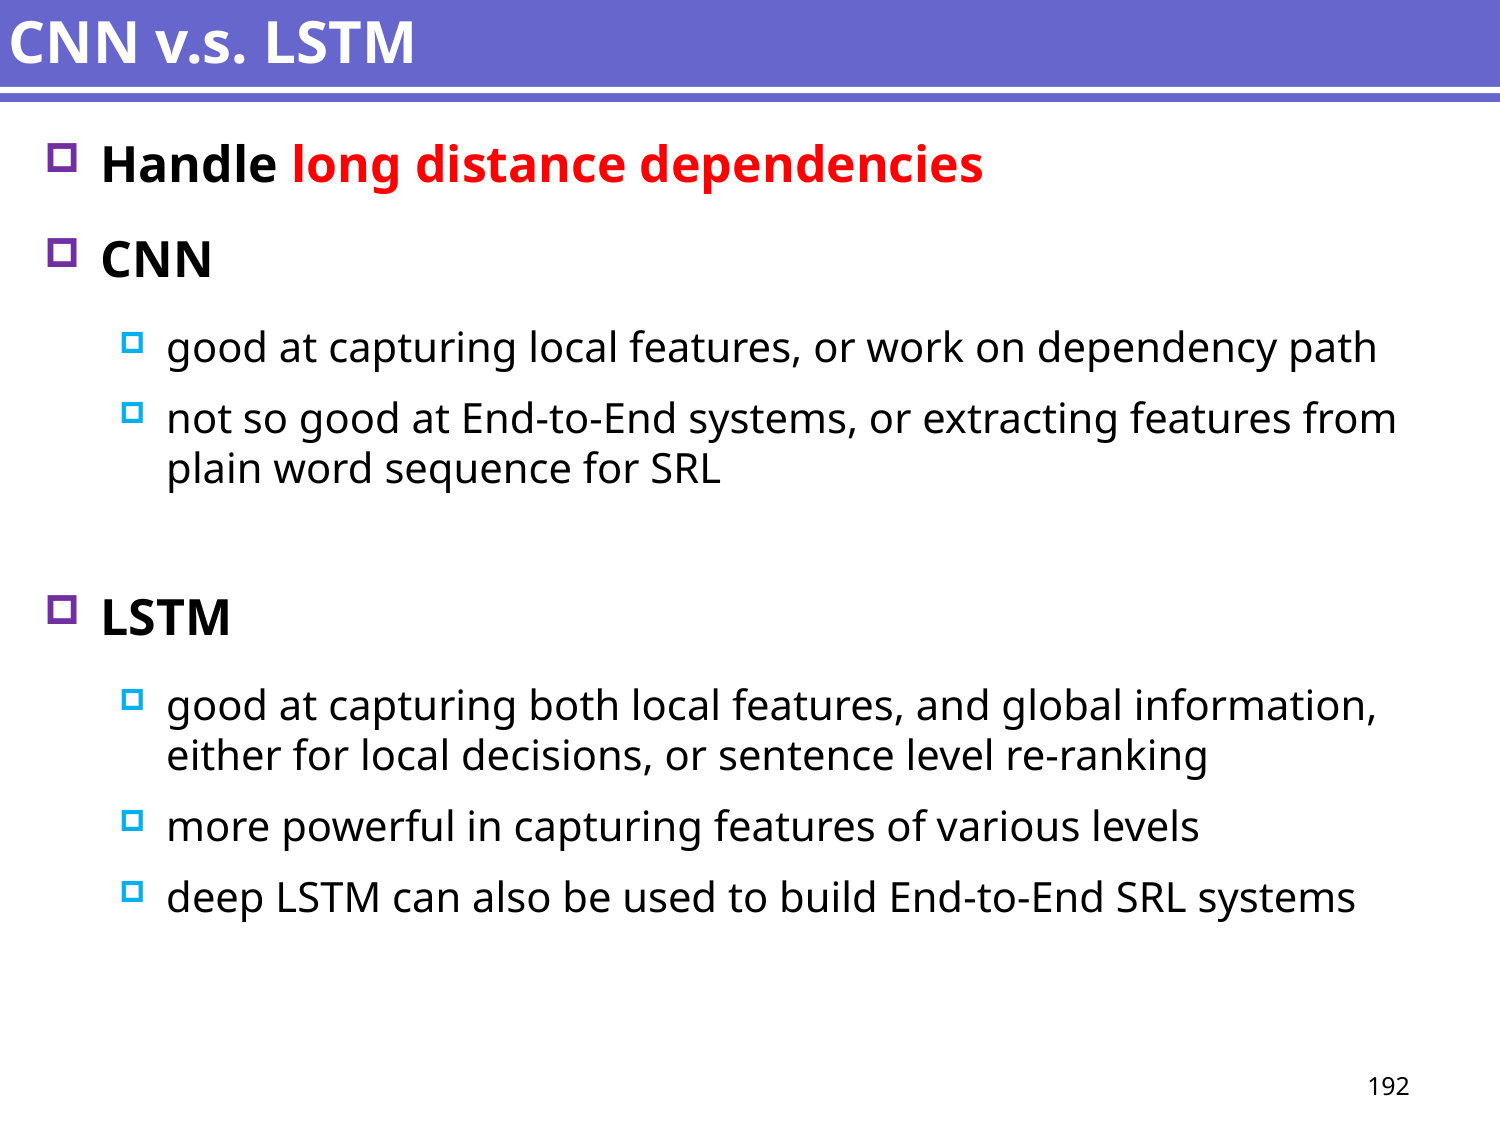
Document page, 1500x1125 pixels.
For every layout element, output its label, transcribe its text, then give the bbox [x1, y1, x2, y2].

title CNN v.s. LSTM [0, 7, 1309, 73]
slide_number 192 [1293, 1058, 1425, 1112]
list Handle long distance dependencies CNN good at capturing local features, or work on dependency path not so good at End-to-End systems, or extracting features from plain word sequence for SRL LSTM good at capturing both local features, and global information, either for local decisions, or sentence level re-ranking more powerful in capturing features of various levels deep LSTM can also be used to build End-to-End SRL systems [29, 125, 1447, 1047]
